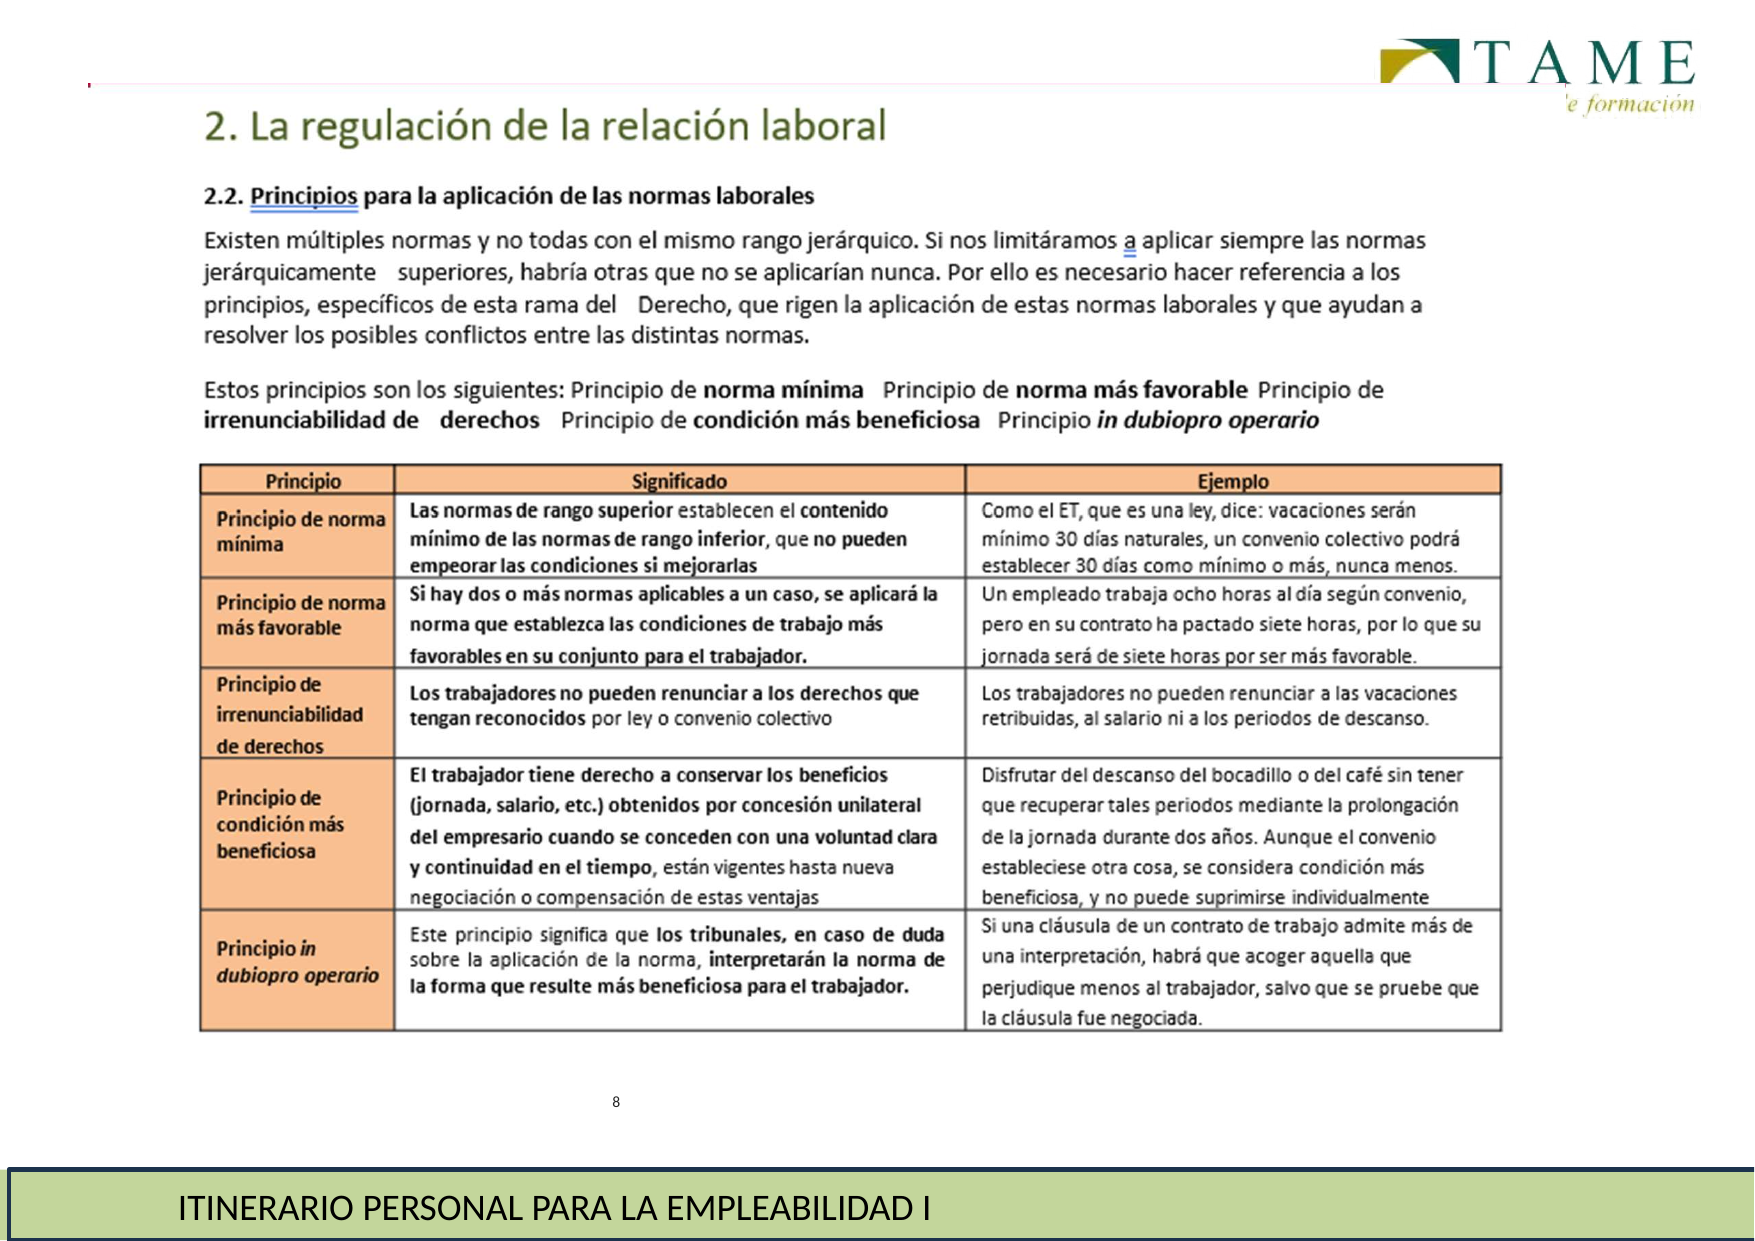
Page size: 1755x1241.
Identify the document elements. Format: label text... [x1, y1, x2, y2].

text_box 8 [610, 1090, 623, 1111]
picture [12, 0, 1717, 1050]
